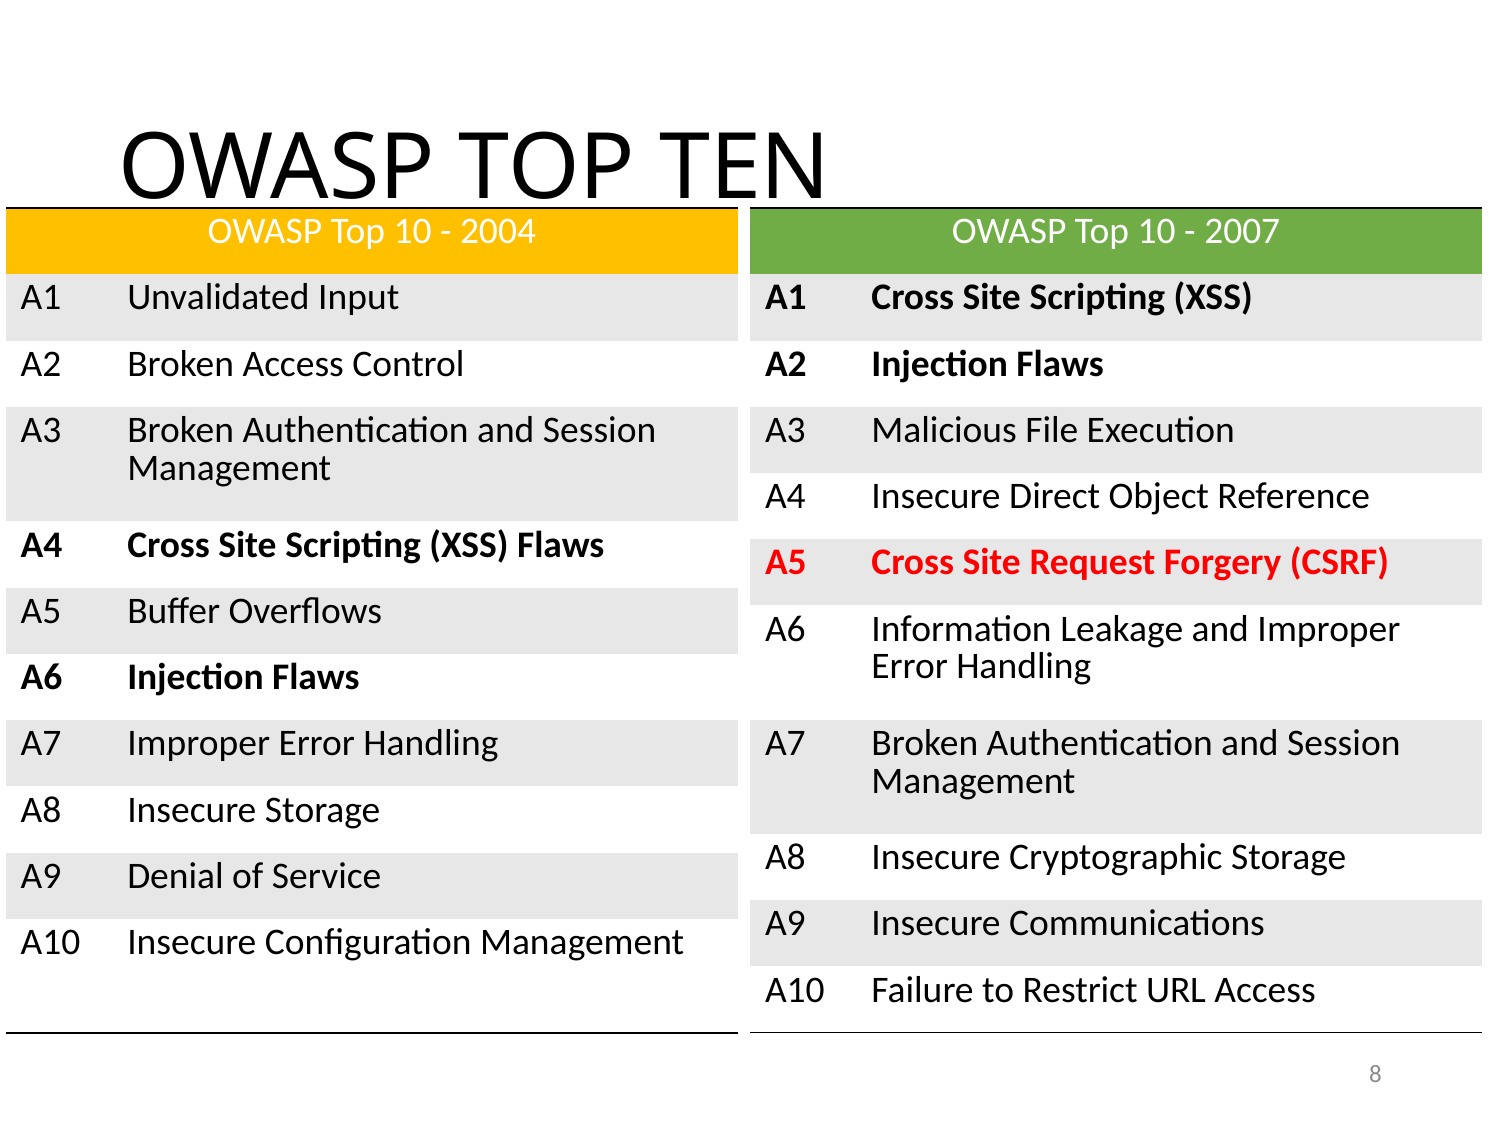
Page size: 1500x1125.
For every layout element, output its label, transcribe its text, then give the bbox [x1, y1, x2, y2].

table_cell A8 [750, 834, 856, 900]
table_cell A6 [6, 654, 112, 720]
title OWASP TOP TEN [103, 59, 1397, 278]
slide_number 8 [1059, 1042, 1397, 1103]
table_cell A5 [6, 588, 112, 654]
table_cell A1 [750, 274, 856, 341]
table_cell Broken Access Control [112, 341, 738, 407]
table_cell A5 [750, 539, 856, 605]
table_cell Injection Flaws [112, 654, 738, 720]
table_cell A7 [750, 720, 856, 834]
table_cell A9 [750, 900, 856, 966]
table_cell A3 [750, 407, 856, 473]
table_cell A7 [6, 720, 112, 786]
table_cell Information Leakage and Improper Error Handling [856, 605, 1482, 720]
table_cell Buffer Overflows [112, 588, 738, 654]
table_cell Failure to Restrict URL Access [856, 966, 1482, 1032]
table_cell A2 [6, 341, 112, 407]
table_cell A8 [6, 786, 112, 853]
table_cell A1 [6, 274, 112, 341]
table_cell A3 [6, 407, 112, 521]
table_cell A4 [6, 521, 112, 588]
table_cell Cross Site Scripting (XSS) [856, 274, 1482, 341]
table_cell Insecure Cryptographic Storage [856, 834, 1482, 900]
table_cell Insecure Communications [856, 900, 1482, 966]
table_cell Insecure Storage [112, 786, 738, 853]
table_cell A4 [750, 473, 856, 539]
table_header OWASP Top 10 - 2007 [750, 209, 1482, 274]
table_cell A10 [6, 919, 112, 1032]
table_cell A6 [750, 605, 856, 720]
table_cell Broken Authentication and Session Management [856, 720, 1482, 834]
table_cell Cross Site Request Forgery (CSRF) [856, 539, 1482, 605]
table_cell A10 [750, 966, 856, 1032]
table_cell Insecure Configuration Management [112, 919, 738, 1032]
table_cell Improper Error Handling [112, 720, 738, 786]
table_cell Injection Flaws [856, 341, 1482, 407]
table_cell Insecure Direct Object Reference [856, 473, 1482, 539]
table_cell Broken Authentication and Session Management [112, 407, 738, 521]
table_cell Denial of Service [112, 853, 738, 919]
table_cell A9 [6, 853, 112, 919]
table_header OWASP Top 10 - 2004 [6, 209, 738, 274]
table_cell Cross Site Scripting (XSS) Flaws [112, 521, 738, 588]
table_cell Malicious File Execution [856, 407, 1482, 473]
table_cell Unvalidated Input [112, 274, 738, 341]
table_cell A2 [750, 341, 856, 407]
